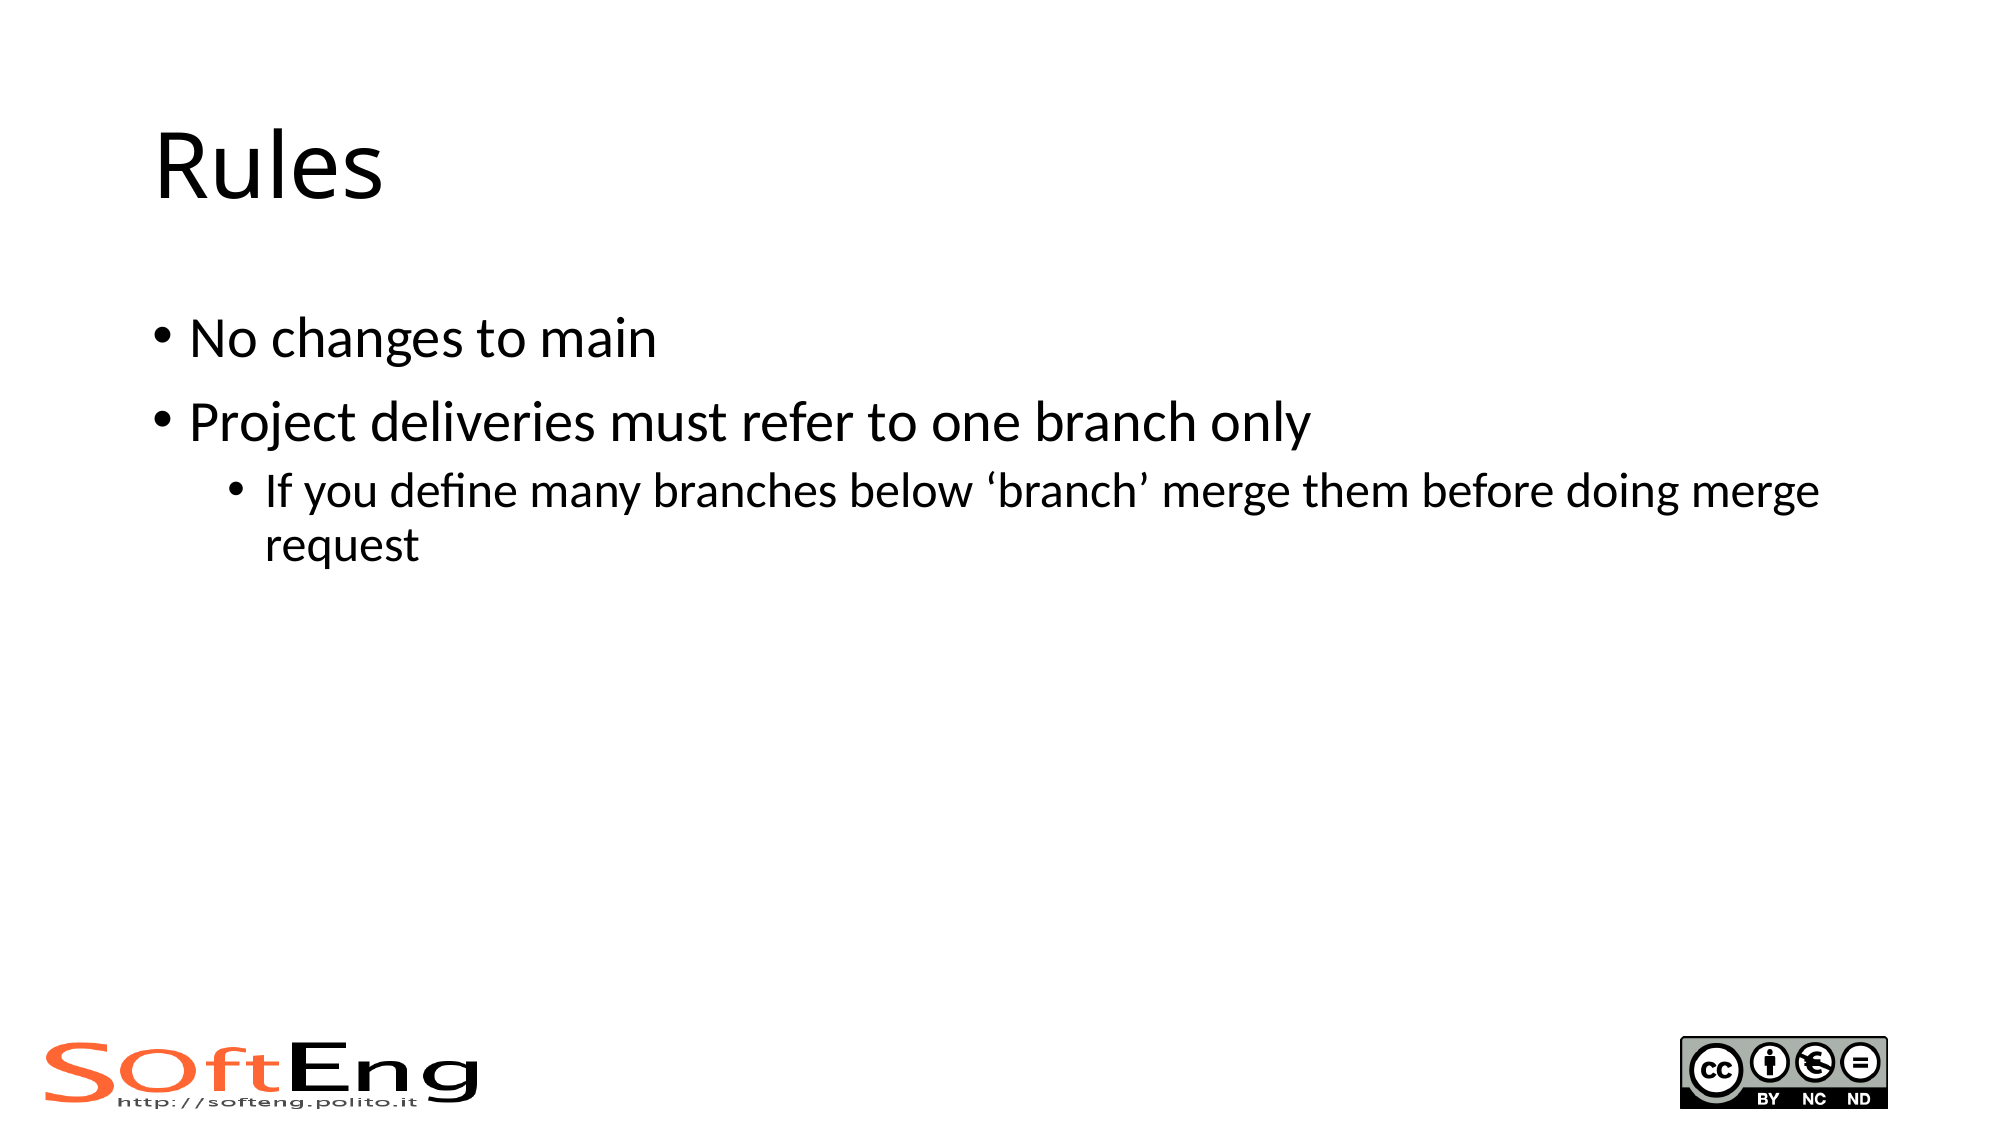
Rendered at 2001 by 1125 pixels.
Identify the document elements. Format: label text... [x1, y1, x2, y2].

title Rules [137, 59, 1863, 278]
list No changes to main Project deliveries must refer to one branch only If you define many branches below ‘branch’ merge them before doing merge request [137, 299, 1863, 1014]
picture [1680, 1036, 1888, 1109]
picture [37, 1026, 488, 1119]
